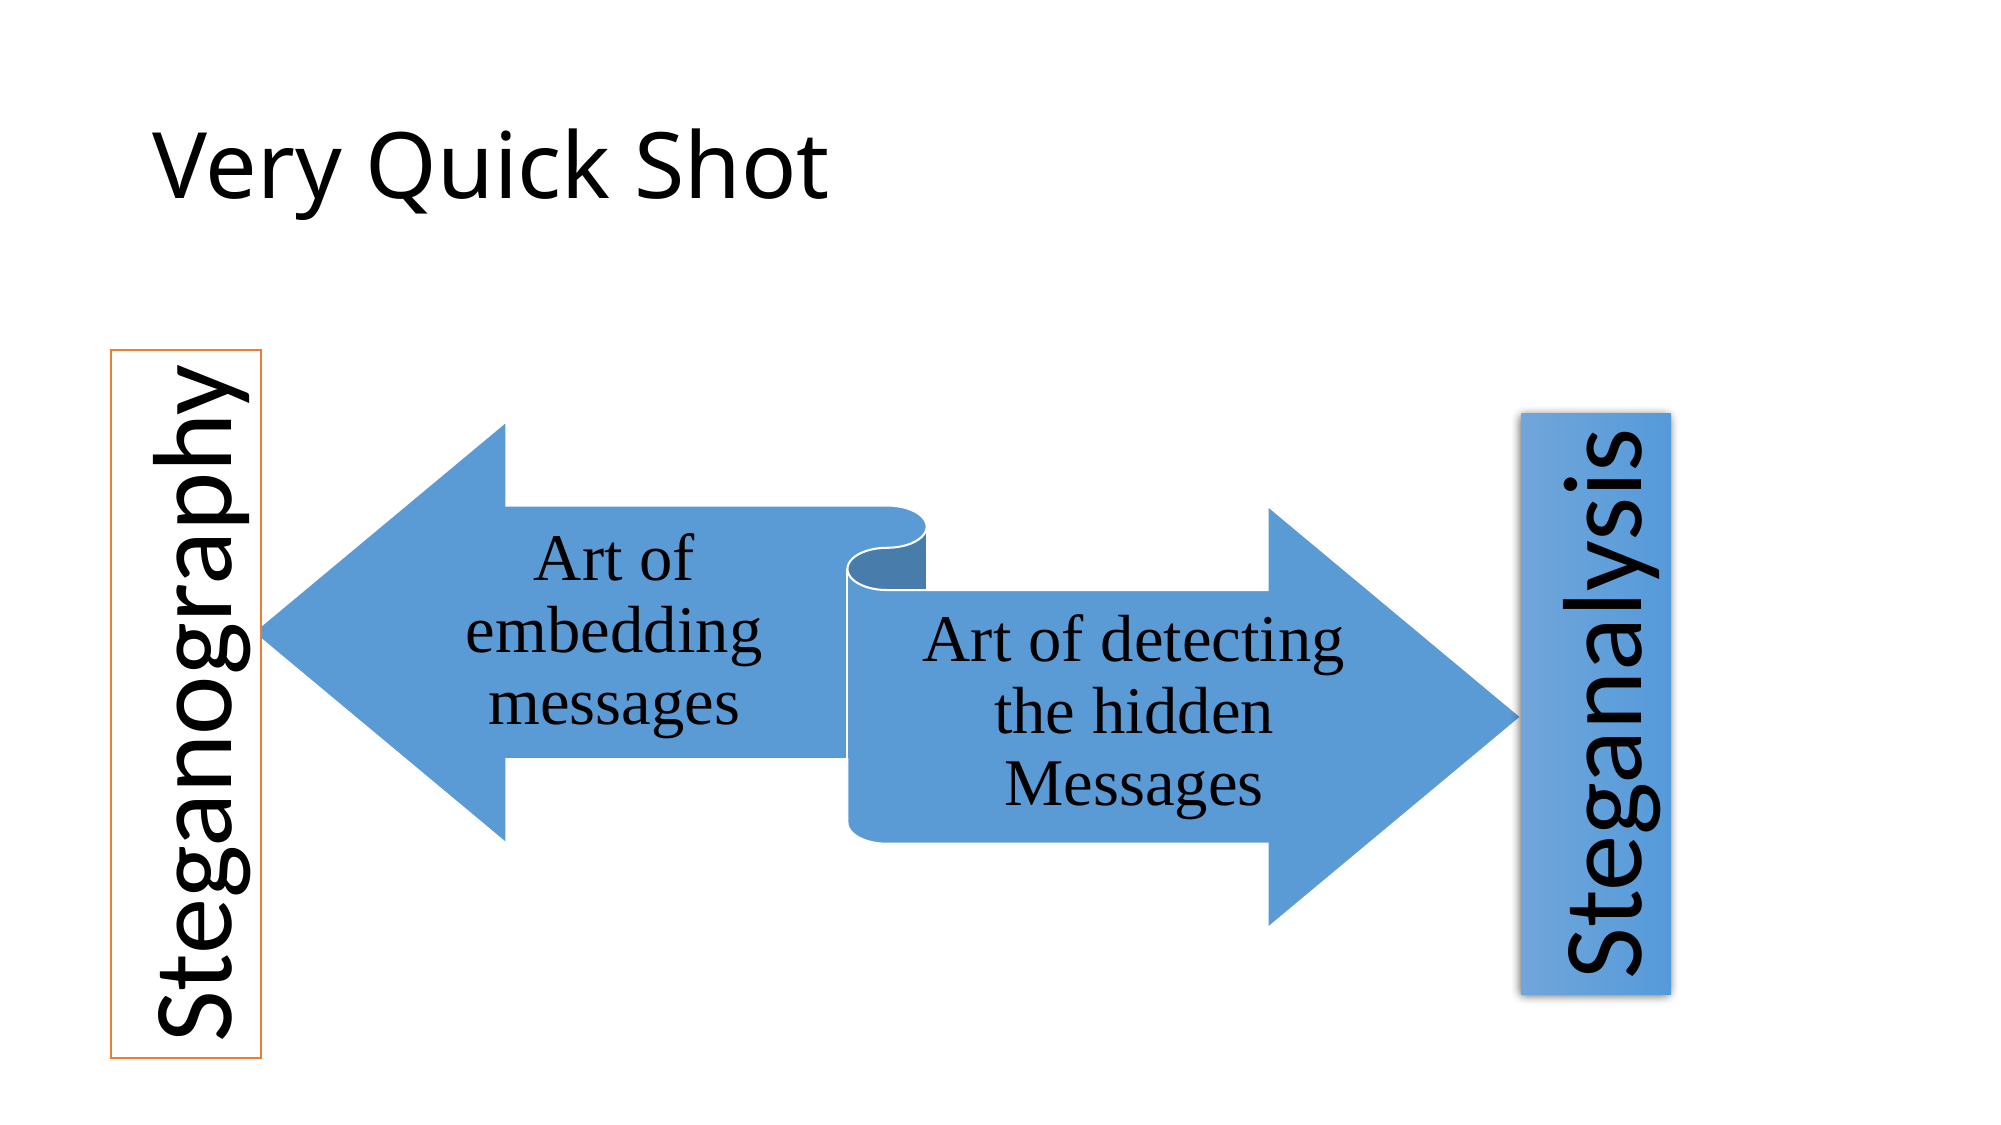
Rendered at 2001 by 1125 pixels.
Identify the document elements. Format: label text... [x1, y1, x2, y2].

text_box Steganography [110, 349, 262, 1059]
title Very Quick Shot [137, 59, 1863, 278]
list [252, 352, 1522, 992]
text_box Steganalysis [1521, 413, 1672, 995]
